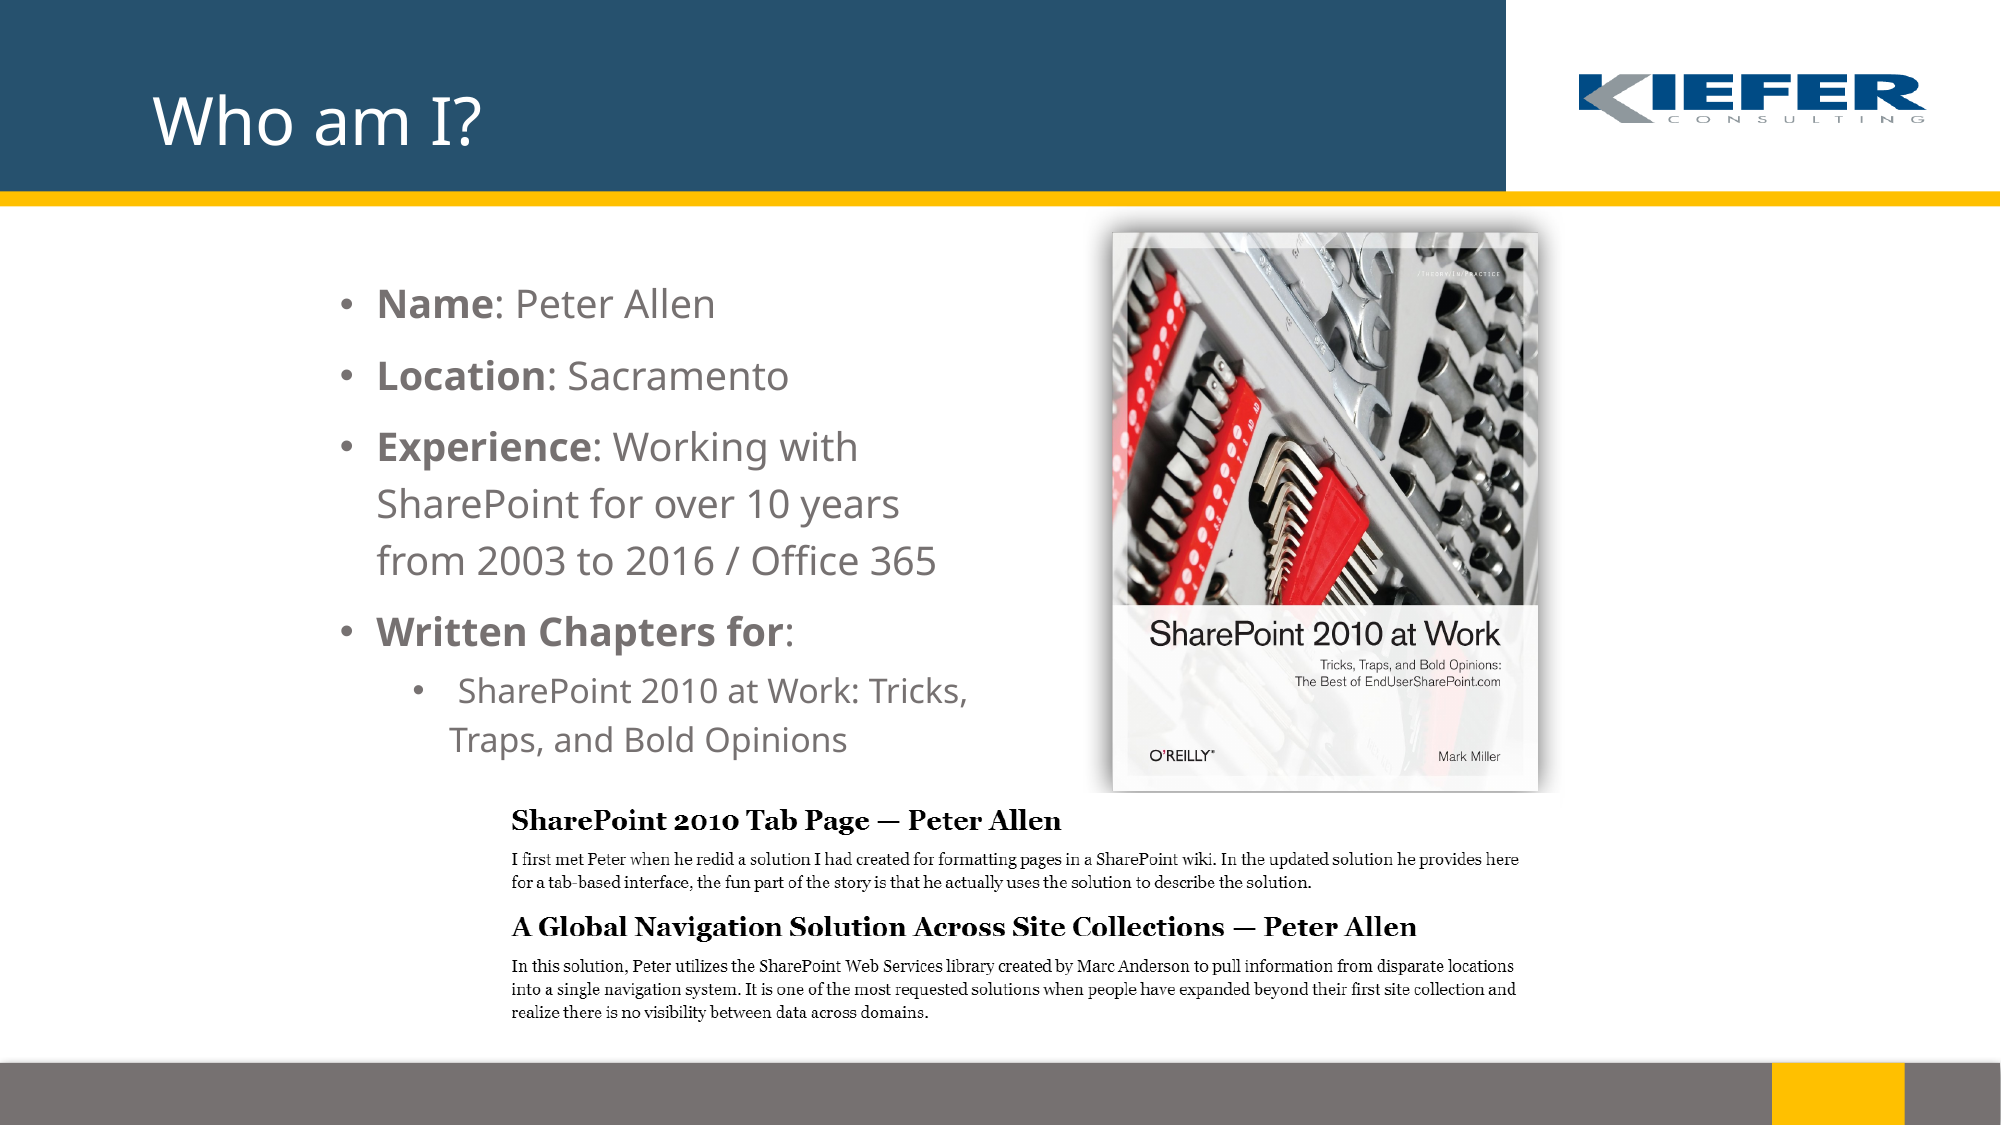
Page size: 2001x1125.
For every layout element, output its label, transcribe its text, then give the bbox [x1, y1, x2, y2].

list Name: Peter Allen Location: Sacramento Experience: Working with SharePoint for over 10 years from 2003 to 2016 / Office 365 Written Chapters for: SharePoint 2010 at Work: Tricks, Traps, and Bold Opinions [324, 262, 1000, 775]
picture [499, 793, 1560, 1026]
picture [1112, 232, 1538, 791]
title Who am I? [137, 50, 1492, 198]
picture [1537, 52, 1968, 146]
